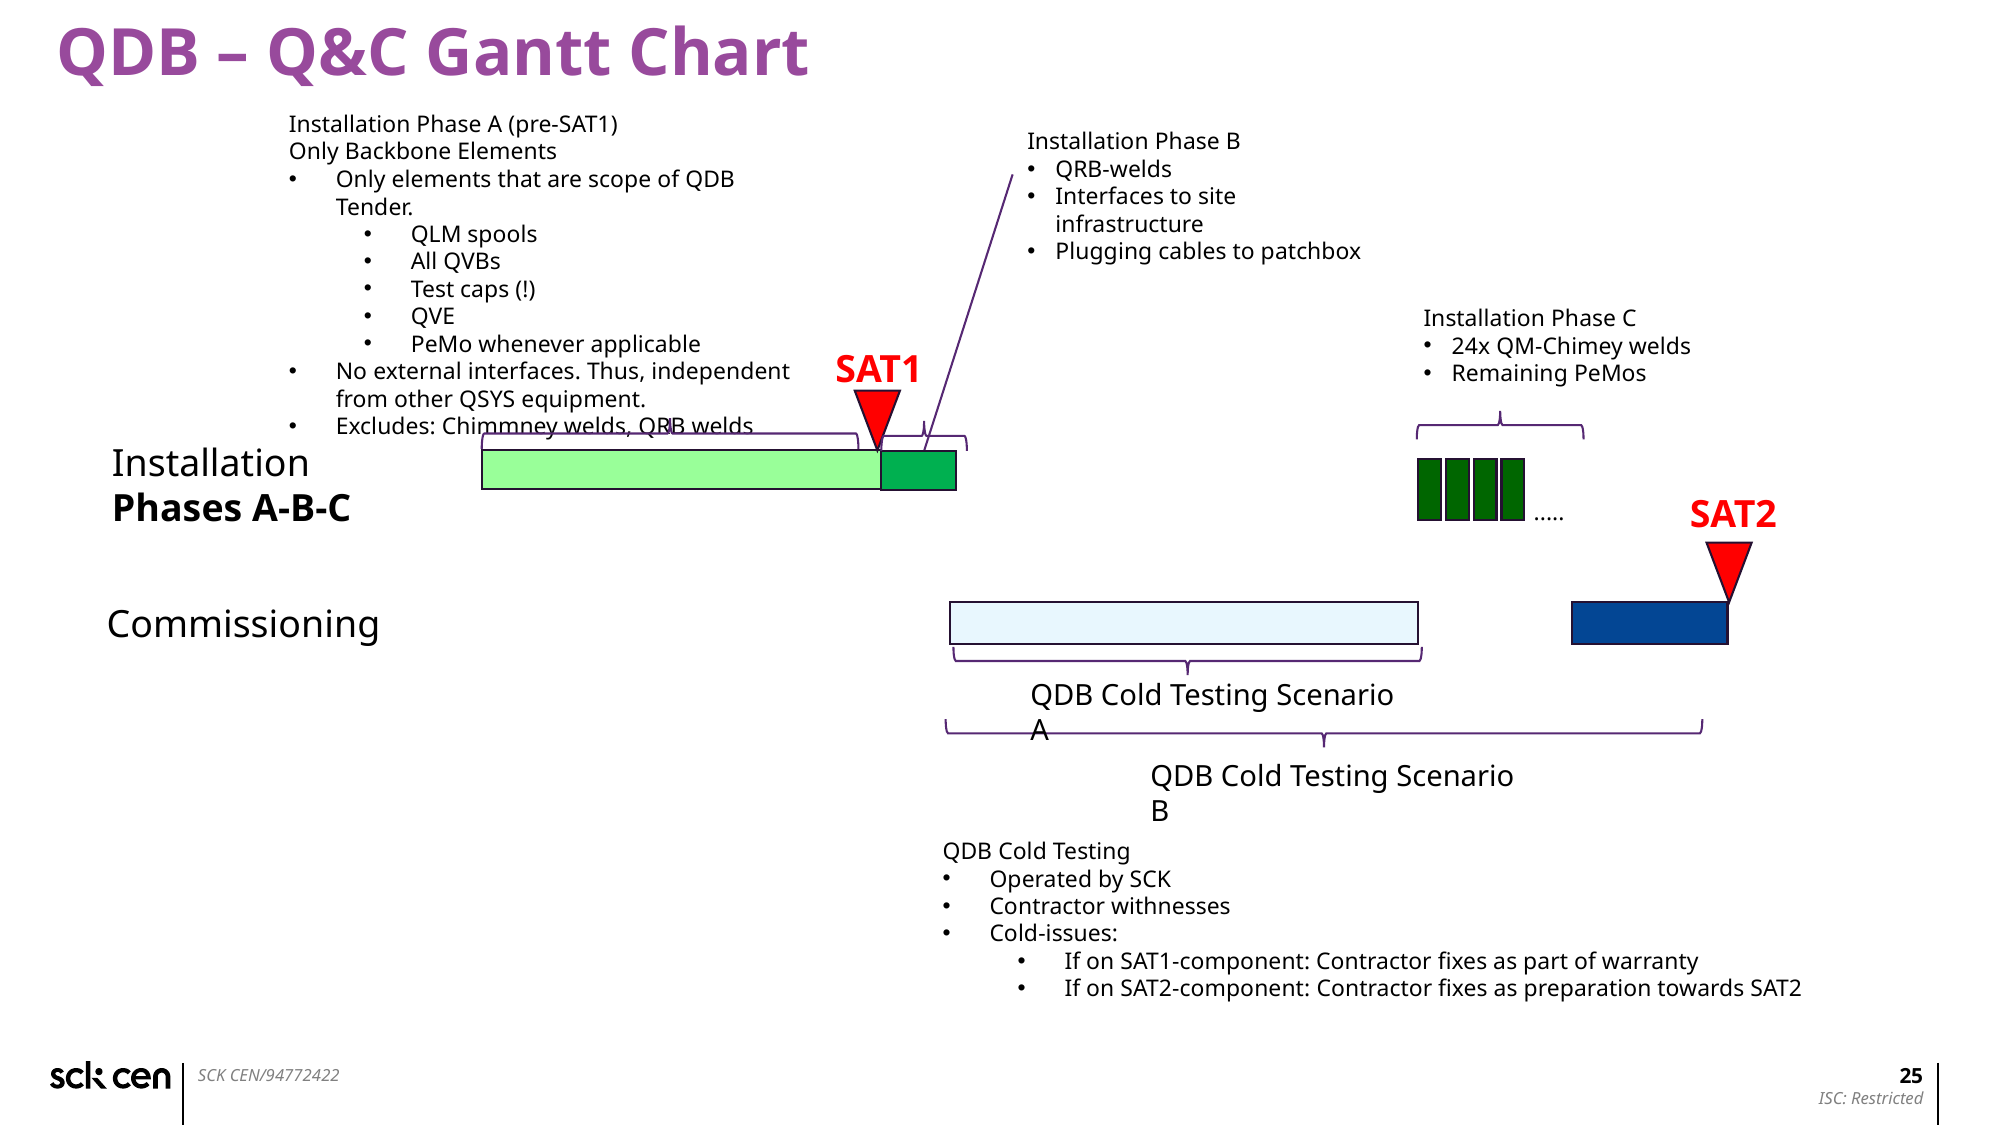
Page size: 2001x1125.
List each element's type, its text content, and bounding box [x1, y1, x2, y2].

text_box [480, 418, 860, 449]
text_box [1445, 458, 1470, 521]
text_box SAT2 [1674, 482, 1792, 543]
text_box [856, 398, 899, 454]
list QDB – Q&C Gantt Chart [27, 3, 1104, 97]
text_box Commissioning [91, 593, 396, 653]
text_box QDB Cold Testing Scenario B [1135, 749, 1539, 835]
slide_number 25 [1473, 1062, 1924, 1101]
text_box Installation Phase A (pre-SAT1) Only Backbone Elements Only elements that are scope of QDB Tender. QLM spools All QVBs Test caps (!) QVE PeMo whenever applicable No external interfaces. Thus, independent from other QSYS equipment. Excludes: Chimmney welds, QRB welds [274, 102, 831, 447]
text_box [924, 174, 1013, 421]
text_box ..... [1518, 490, 1600, 533]
text_box [952, 646, 1423, 668]
text_box [1419, 719, 1704, 735]
text_box Installation Phase B QRB-welds Interfaces to site infrastructure Plugging cables to patchbox [1012, 119, 1380, 300]
text_box [1571, 601, 1729, 645]
text_box [880, 420, 968, 451]
text_box [944, 719, 1015, 735]
text_box QDB Cold Testing Operated by SCK Contractor withnesses Cold-issues: If on SAT1-component: Contractor fixes as part of warranty If on SAT2-component: Contractor fixes as preparation towards SAT2 [927, 829, 1845, 1009]
text_box [1417, 458, 1442, 521]
text_box [481, 449, 880, 490]
text_box Installation Phases A-B-C [97, 431, 367, 537]
text_box Installation Phase C 24x QM-Chimey welds Remaining PeMos [1408, 296, 1726, 394]
text_box SAT1 [820, 337, 924, 398]
text_box [1473, 458, 1498, 521]
text_box [880, 451, 957, 491]
text_box [1705, 543, 1753, 606]
text_box [1415, 410, 1585, 440]
text_box [1500, 458, 1525, 521]
text_box QDB Cold Testing Scenario A [1015, 668, 1419, 754]
text_box [949, 601, 1419, 645]
